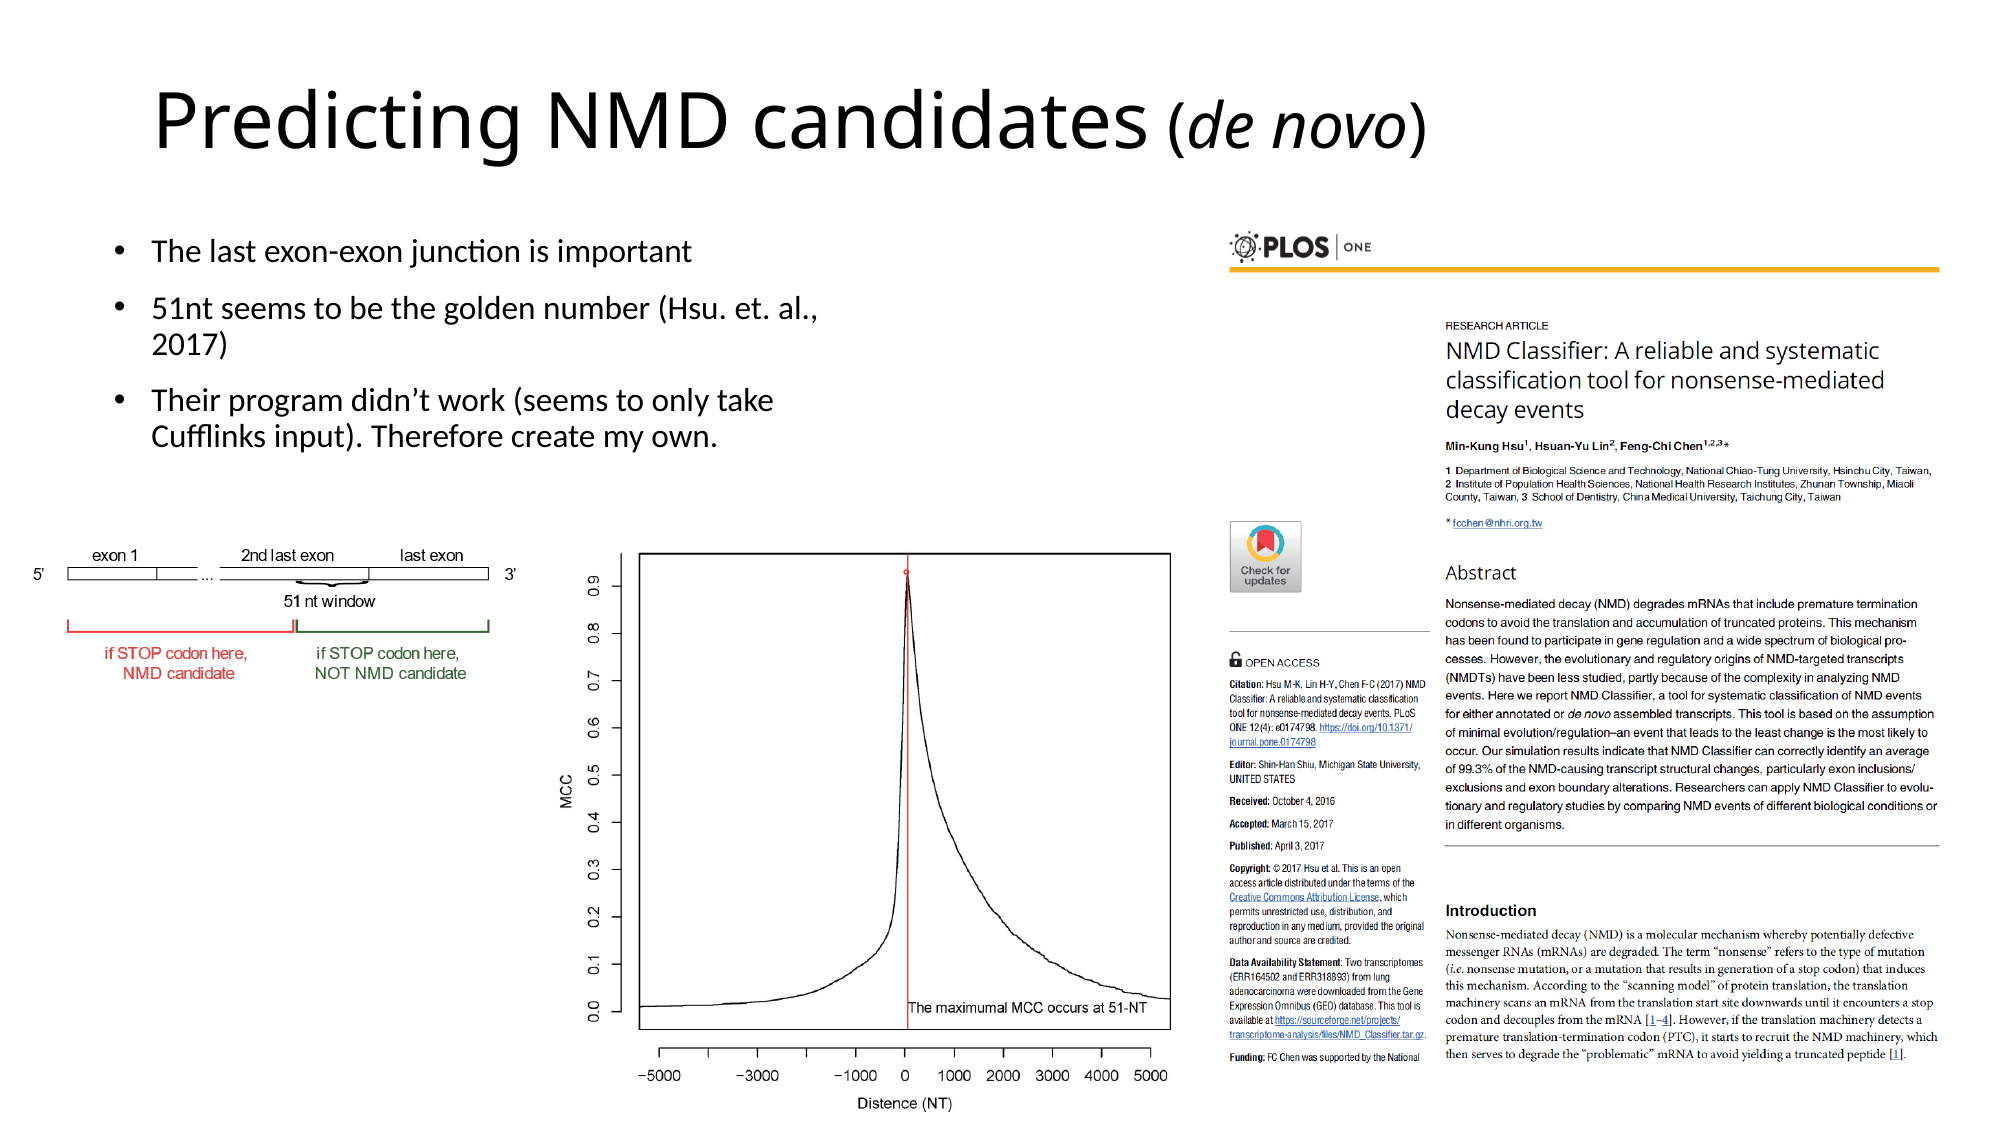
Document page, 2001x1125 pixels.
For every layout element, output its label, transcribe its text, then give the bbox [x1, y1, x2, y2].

picture [33, 546, 517, 683]
picture [1216, 226, 1951, 1065]
title Predicting NMD candidates (de novo) [137, 73, 1863, 173]
list The last exon-exon junction is important 51nt seems to be the golden number (Hsu. et. al., 2017) Their program didn’t work (seems to only take Cufflinks input). Therefore create my own. [98, 226, 871, 483]
picture [545, 546, 1188, 1125]
